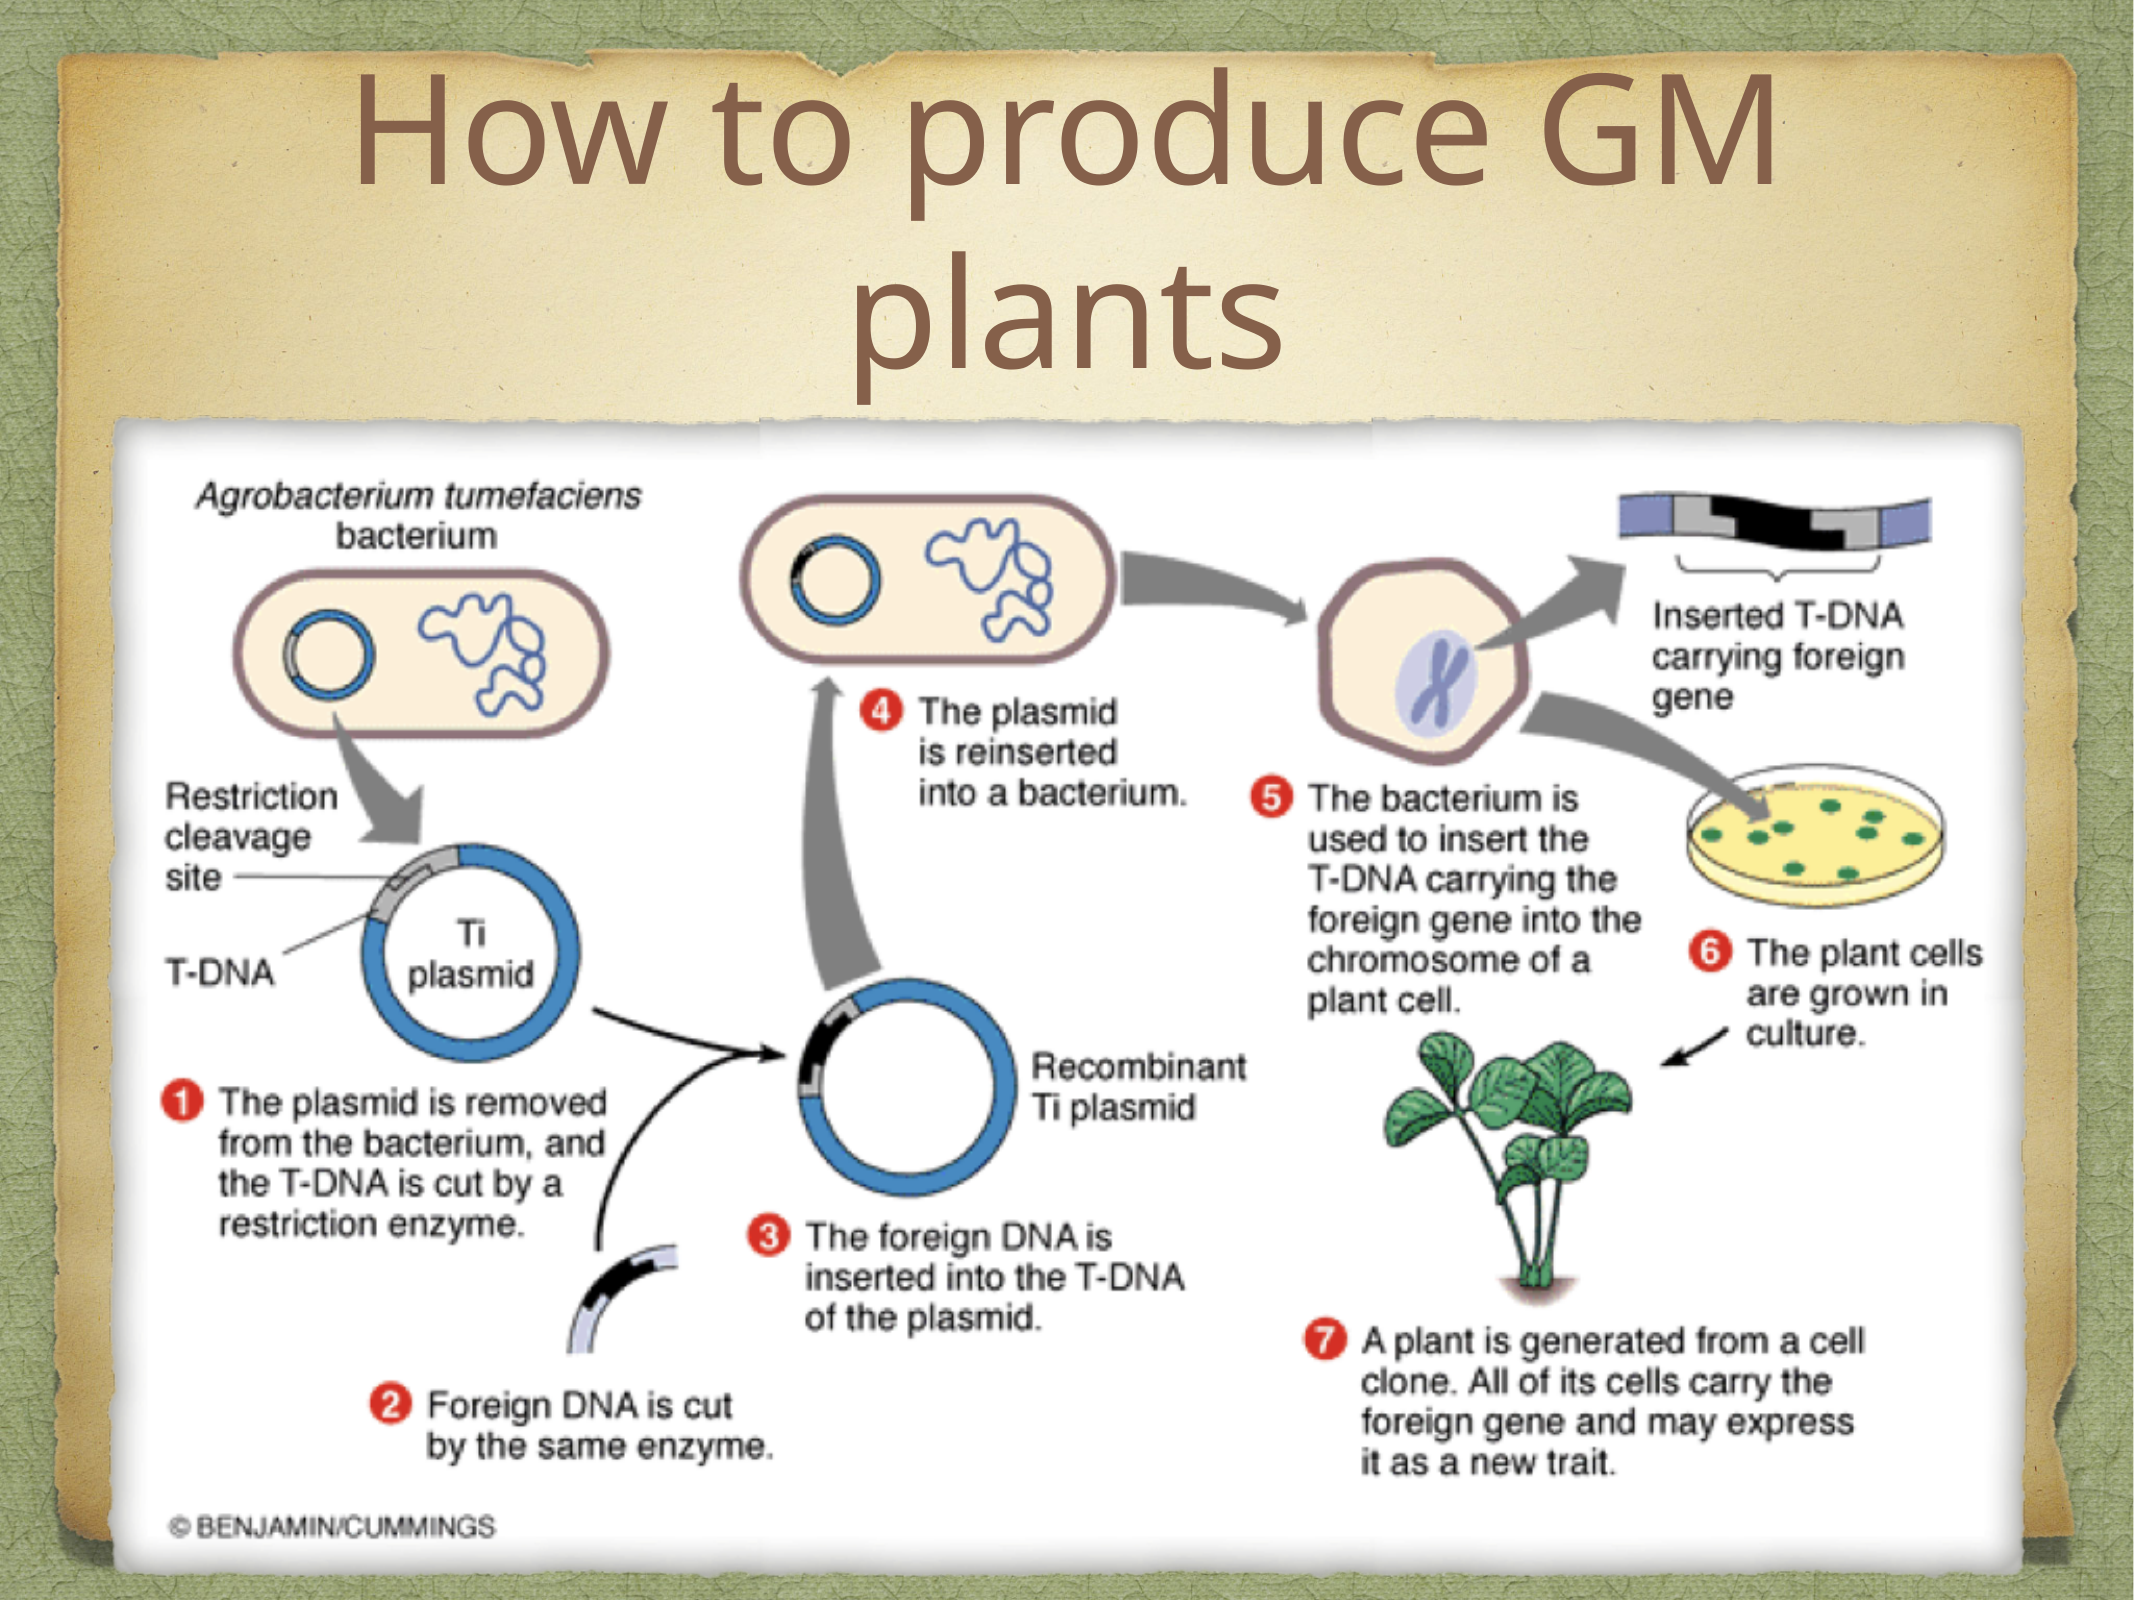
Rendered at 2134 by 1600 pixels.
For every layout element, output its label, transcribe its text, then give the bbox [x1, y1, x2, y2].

title How to produce GM plants [111, 20, 2022, 410]
picture [0, 0, 2134, 1600]
